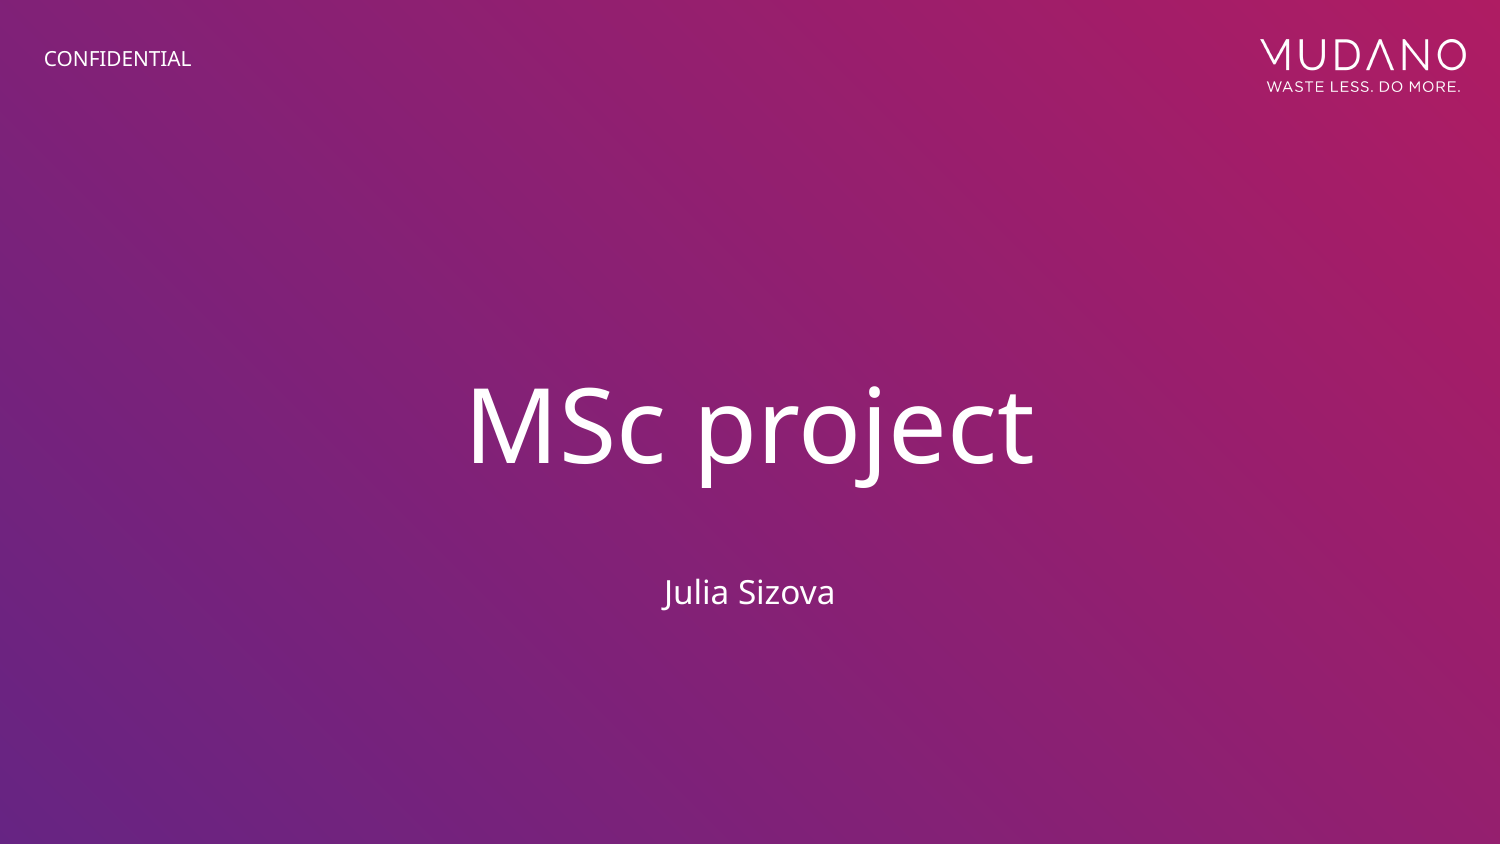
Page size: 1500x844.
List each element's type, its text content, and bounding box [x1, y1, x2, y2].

title MSc project [178, 302, 1322, 542]
picture [1260, 39, 1466, 92]
subtitle Julia Sizova [178, 565, 1322, 631]
